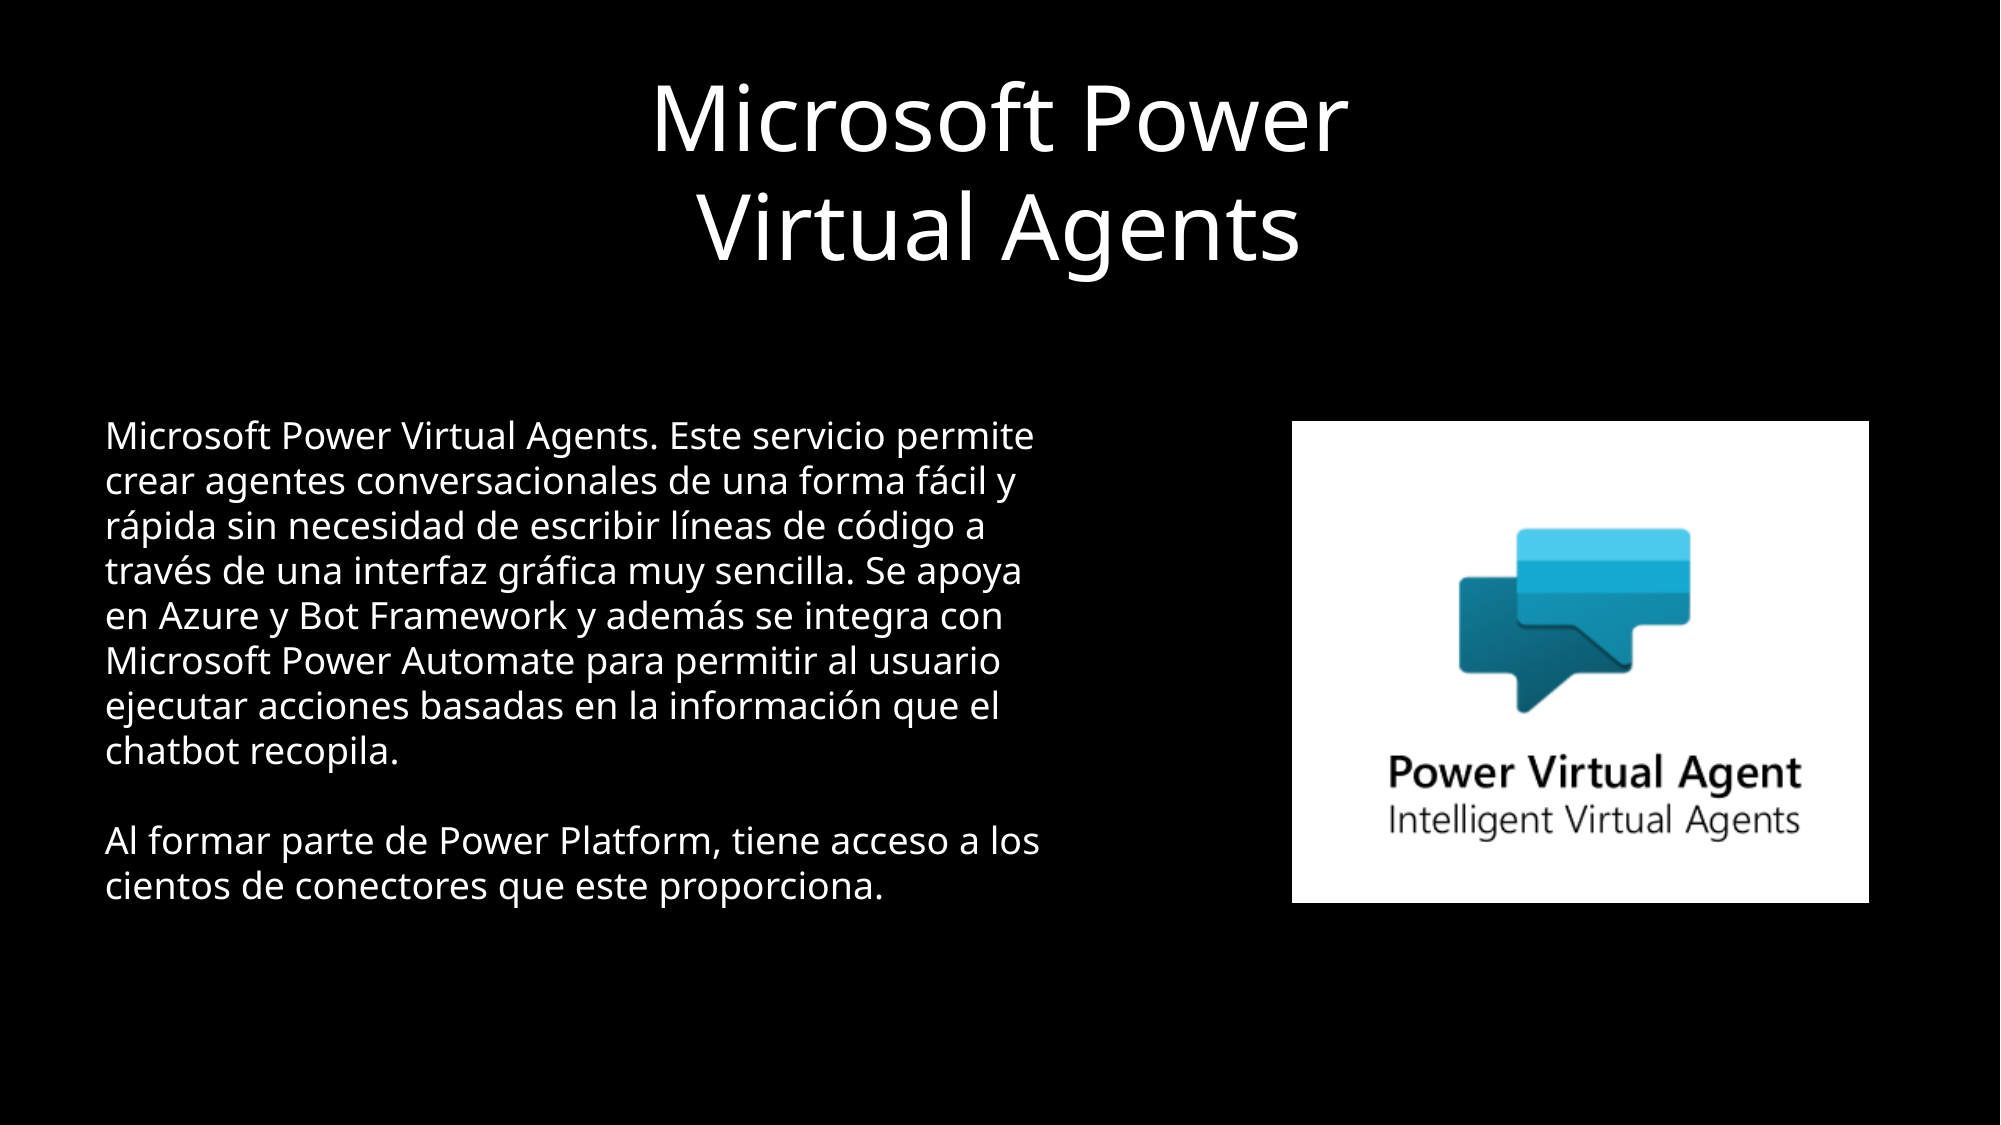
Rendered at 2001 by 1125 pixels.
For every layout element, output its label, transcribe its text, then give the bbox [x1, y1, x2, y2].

text_box Microsoft Power Virtual Agents. Este servicio permite crear agentes conversacionales de una forma fácil y rápida sin necesidad de escribir líneas de código a través de una interfaz gráfica muy sencilla. Se apoya en Azure y Bot Framework y además se integra con Microsoft Power Automate para permitir al usuario ejecutar acciones basadas en la información que el chatbot recopila. Al formar parte de Power Platform, tiene acceso a los cientos de conectores que este proporciona. [89, 404, 1092, 915]
text_box Microsoft Power Virtual Agents [489, 51, 1511, 287]
picture [1292, 421, 1870, 903]
